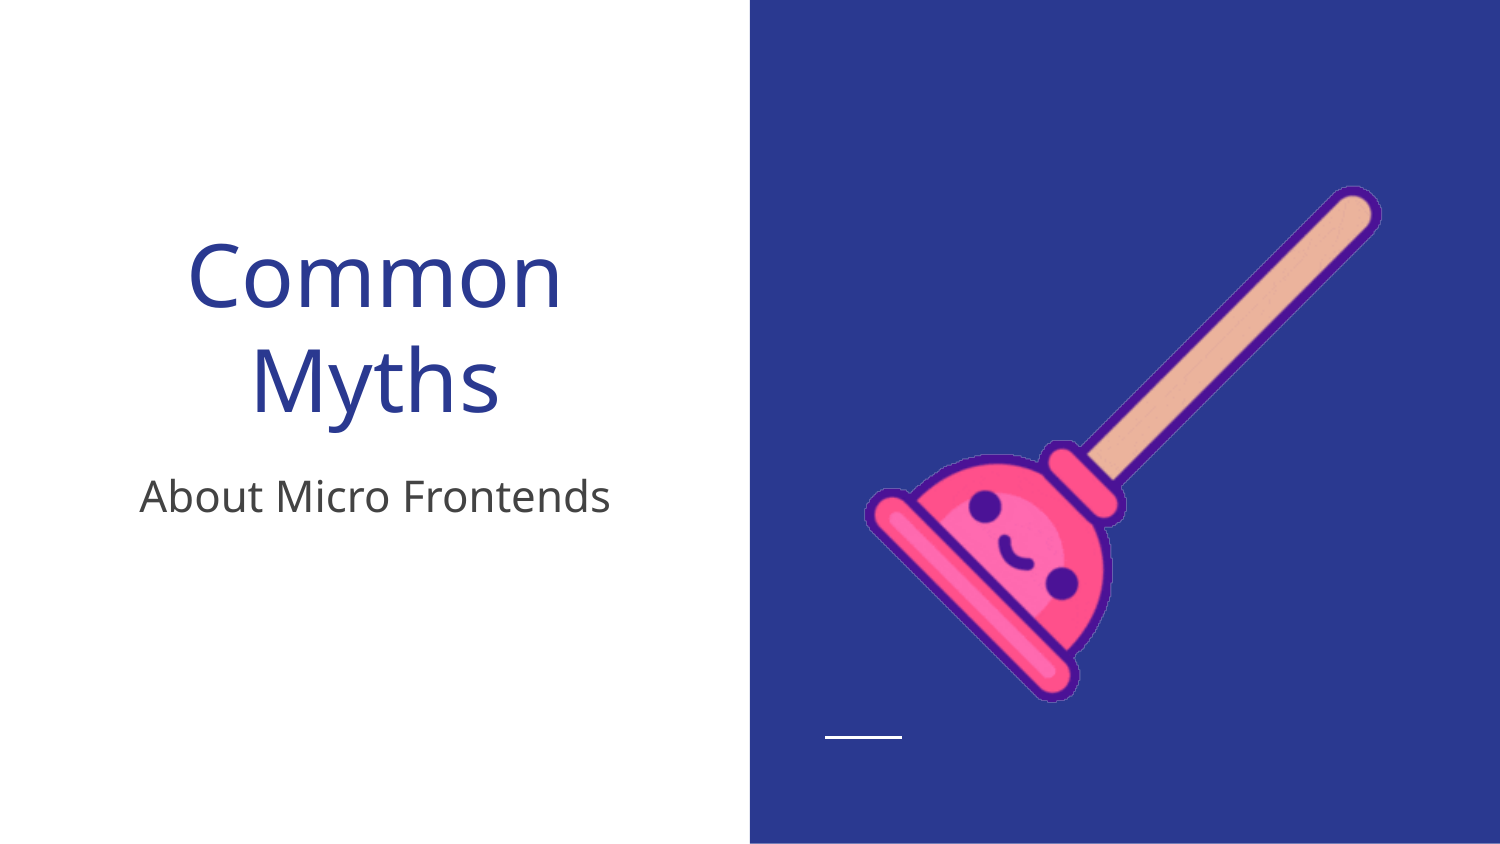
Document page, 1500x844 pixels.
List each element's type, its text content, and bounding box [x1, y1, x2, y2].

title Common Myths [43, 188, 708, 446]
picture [782, 50, 1500, 794]
subtitle About Micro Frontends [43, 454, 708, 663]
